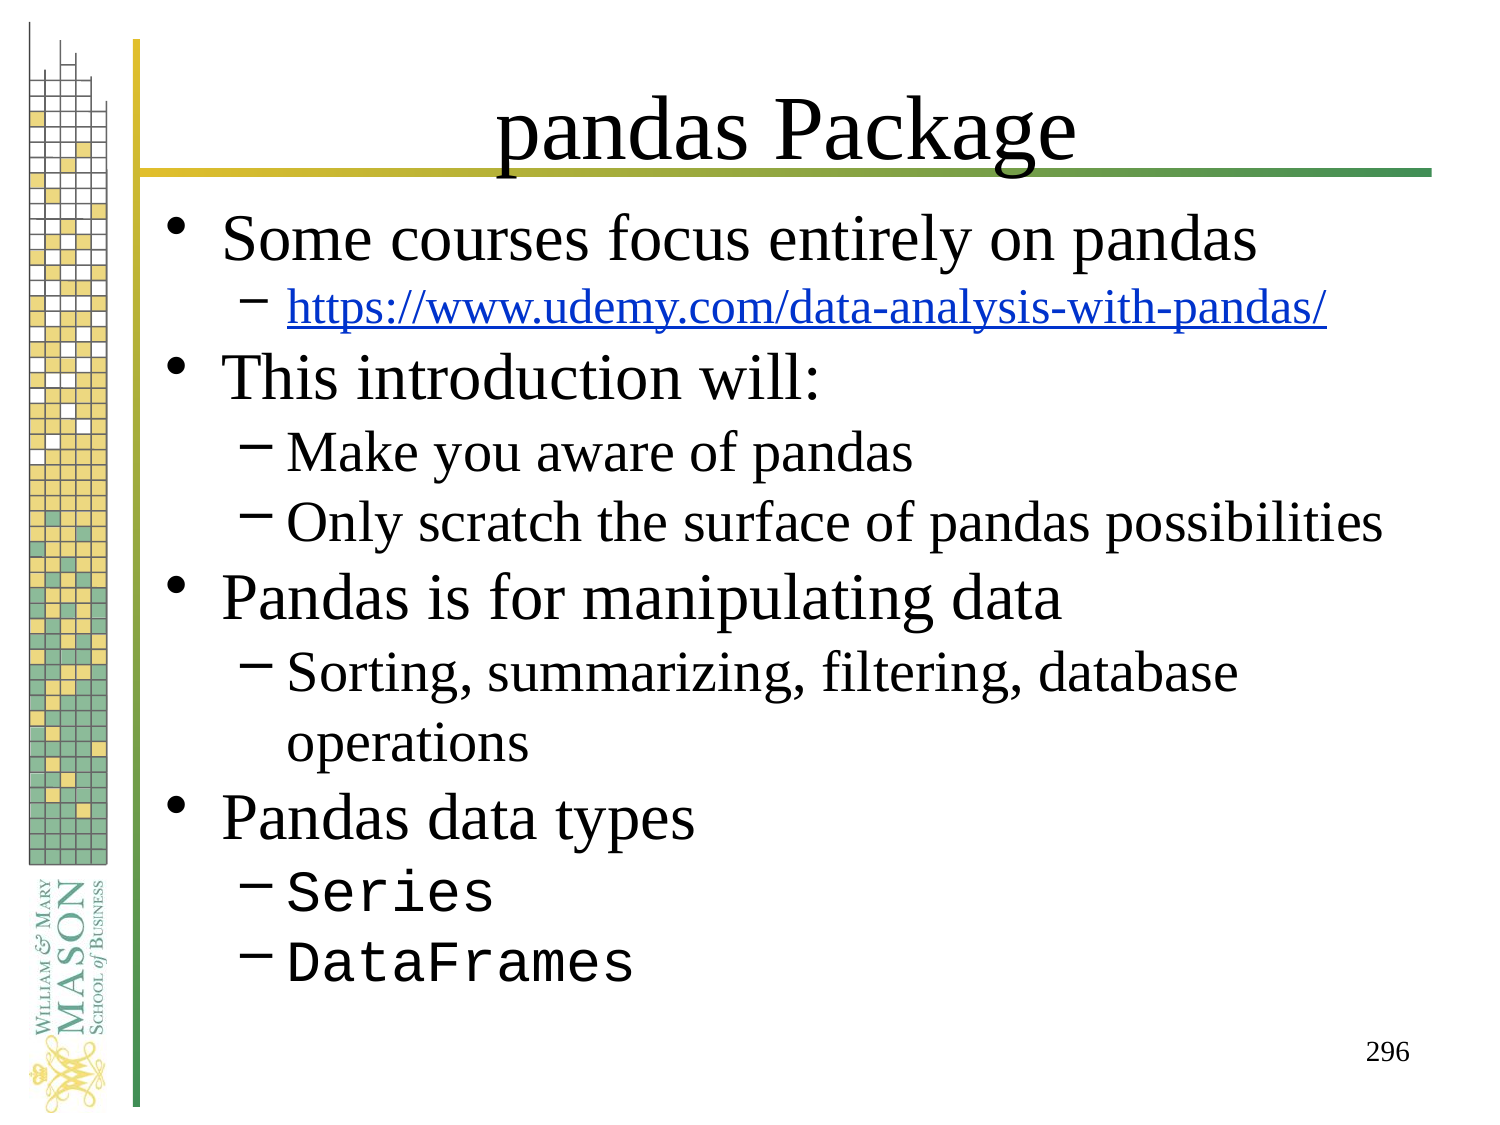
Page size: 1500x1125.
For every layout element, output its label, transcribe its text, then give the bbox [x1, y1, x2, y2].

slide_number 296 [1048, 1024, 1426, 1103]
slide_number 65 [29, 879, 107, 1113]
title pandas Package [150, 45, 1425, 185]
list Some courses focus entirely on pandas https://www.udemy.com/data-analysis-with-pandas/ This introduction will: Make you aware of pandas Only scratch the surface of pandas possibilities Pandas is for manipulating data Sorting, summarizing, filtering, database operations Pandas data types Series DataFrames [150, 185, 1440, 1005]
